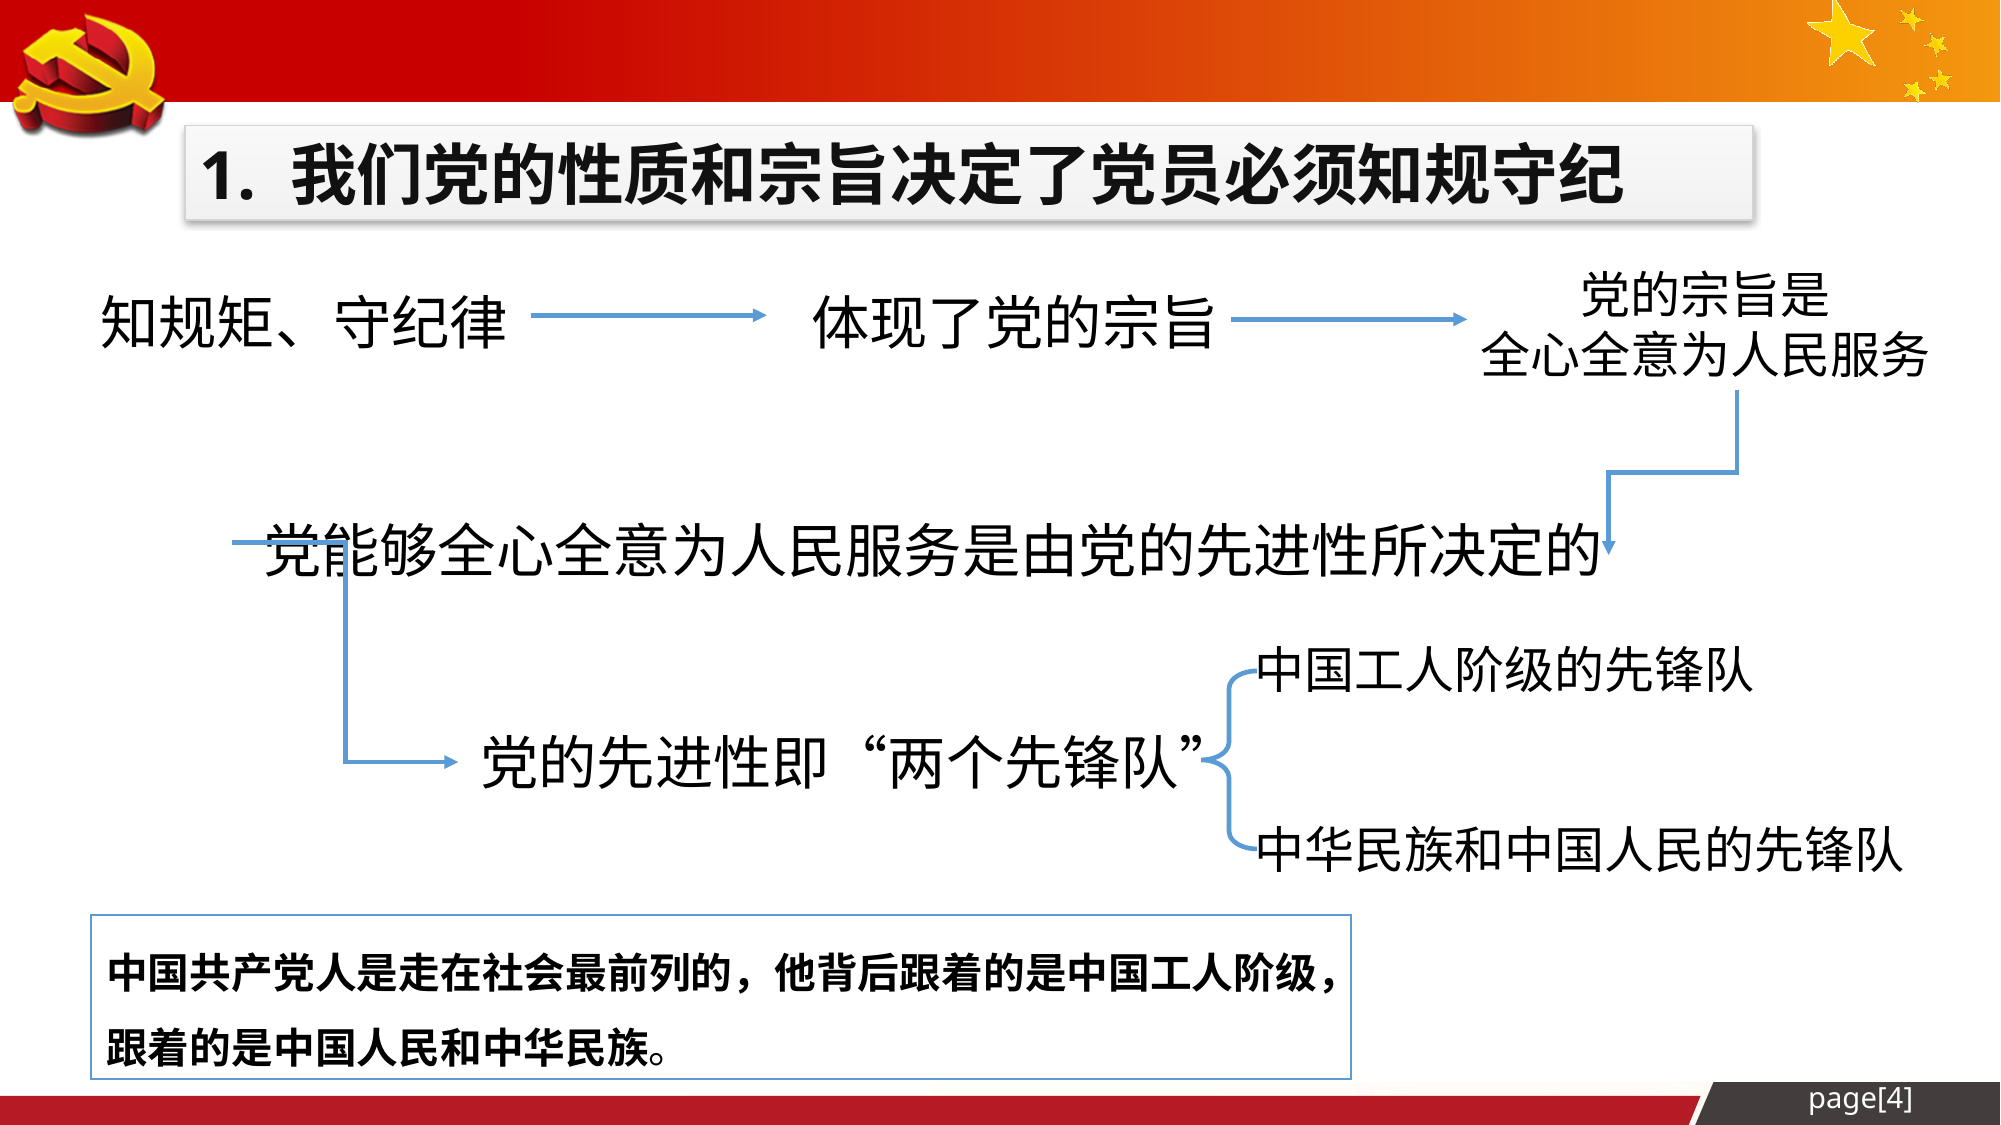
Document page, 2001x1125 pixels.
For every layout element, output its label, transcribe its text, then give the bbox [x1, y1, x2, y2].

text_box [1589, 407, 1756, 537]
text_box [1201, 670, 1257, 849]
text_box 党的宗旨是 全心全意为人民服务 [1465, 256, 1946, 391]
text_box 知规矩、守纪律 [85, 278, 524, 364]
text_box 1. 我们党的性质和宗旨决定了党员必须知规守纪 [184, 125, 1754, 221]
text_box 体现了党的宗旨 [796, 278, 1234, 364]
text_box 中国工人阶级的先锋队 中华民族和中国人民的先锋队 [1239, 631, 1927, 886]
picture [0, 1082, 1713, 1125]
text_box 党的先进性即“两个先锋队” [465, 718, 1229, 804]
text_box 党能够全心全意为人民服务是由党的先进性所决定的 [248, 506, 1619, 592]
text_box 中国共产党人是走在社会最前列的，他背后跟着的是中国工人阶级，跟着的是中国人民和中华民族。 [91, 914, 1352, 1080]
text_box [231, 542, 459, 763]
